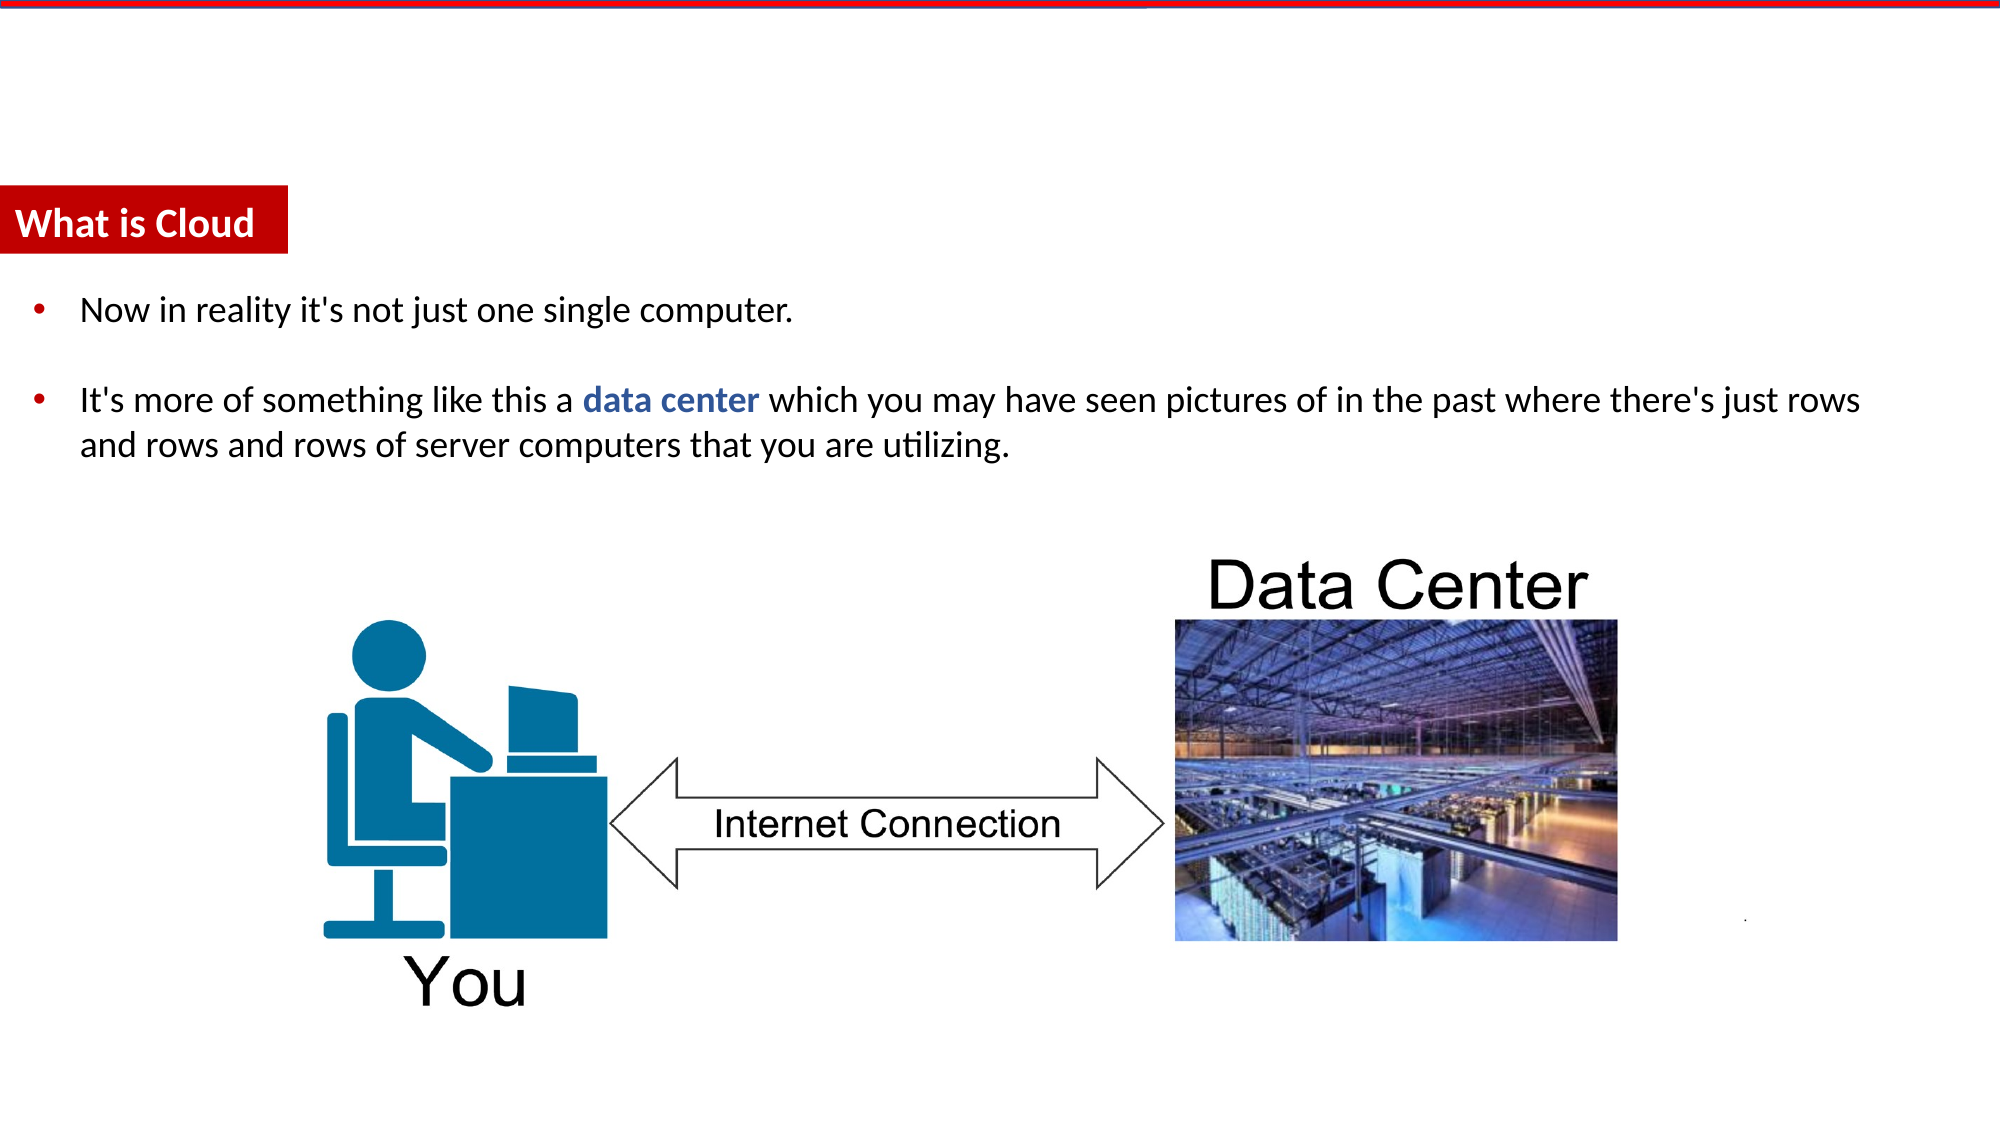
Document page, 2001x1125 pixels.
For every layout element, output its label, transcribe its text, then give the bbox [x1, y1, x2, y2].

text_box [212, 501, 1761, 1042]
text_box [0, 0, 2000, 9]
text_box Now in reality it's not just one single computer. It's more of something like this a data center which you may have seen pictures of in the past where there's just rows and rows and rows of server computers that you are utilizing. [18, 278, 1903, 473]
text_box What is Cloud [0, 185, 288, 254]
